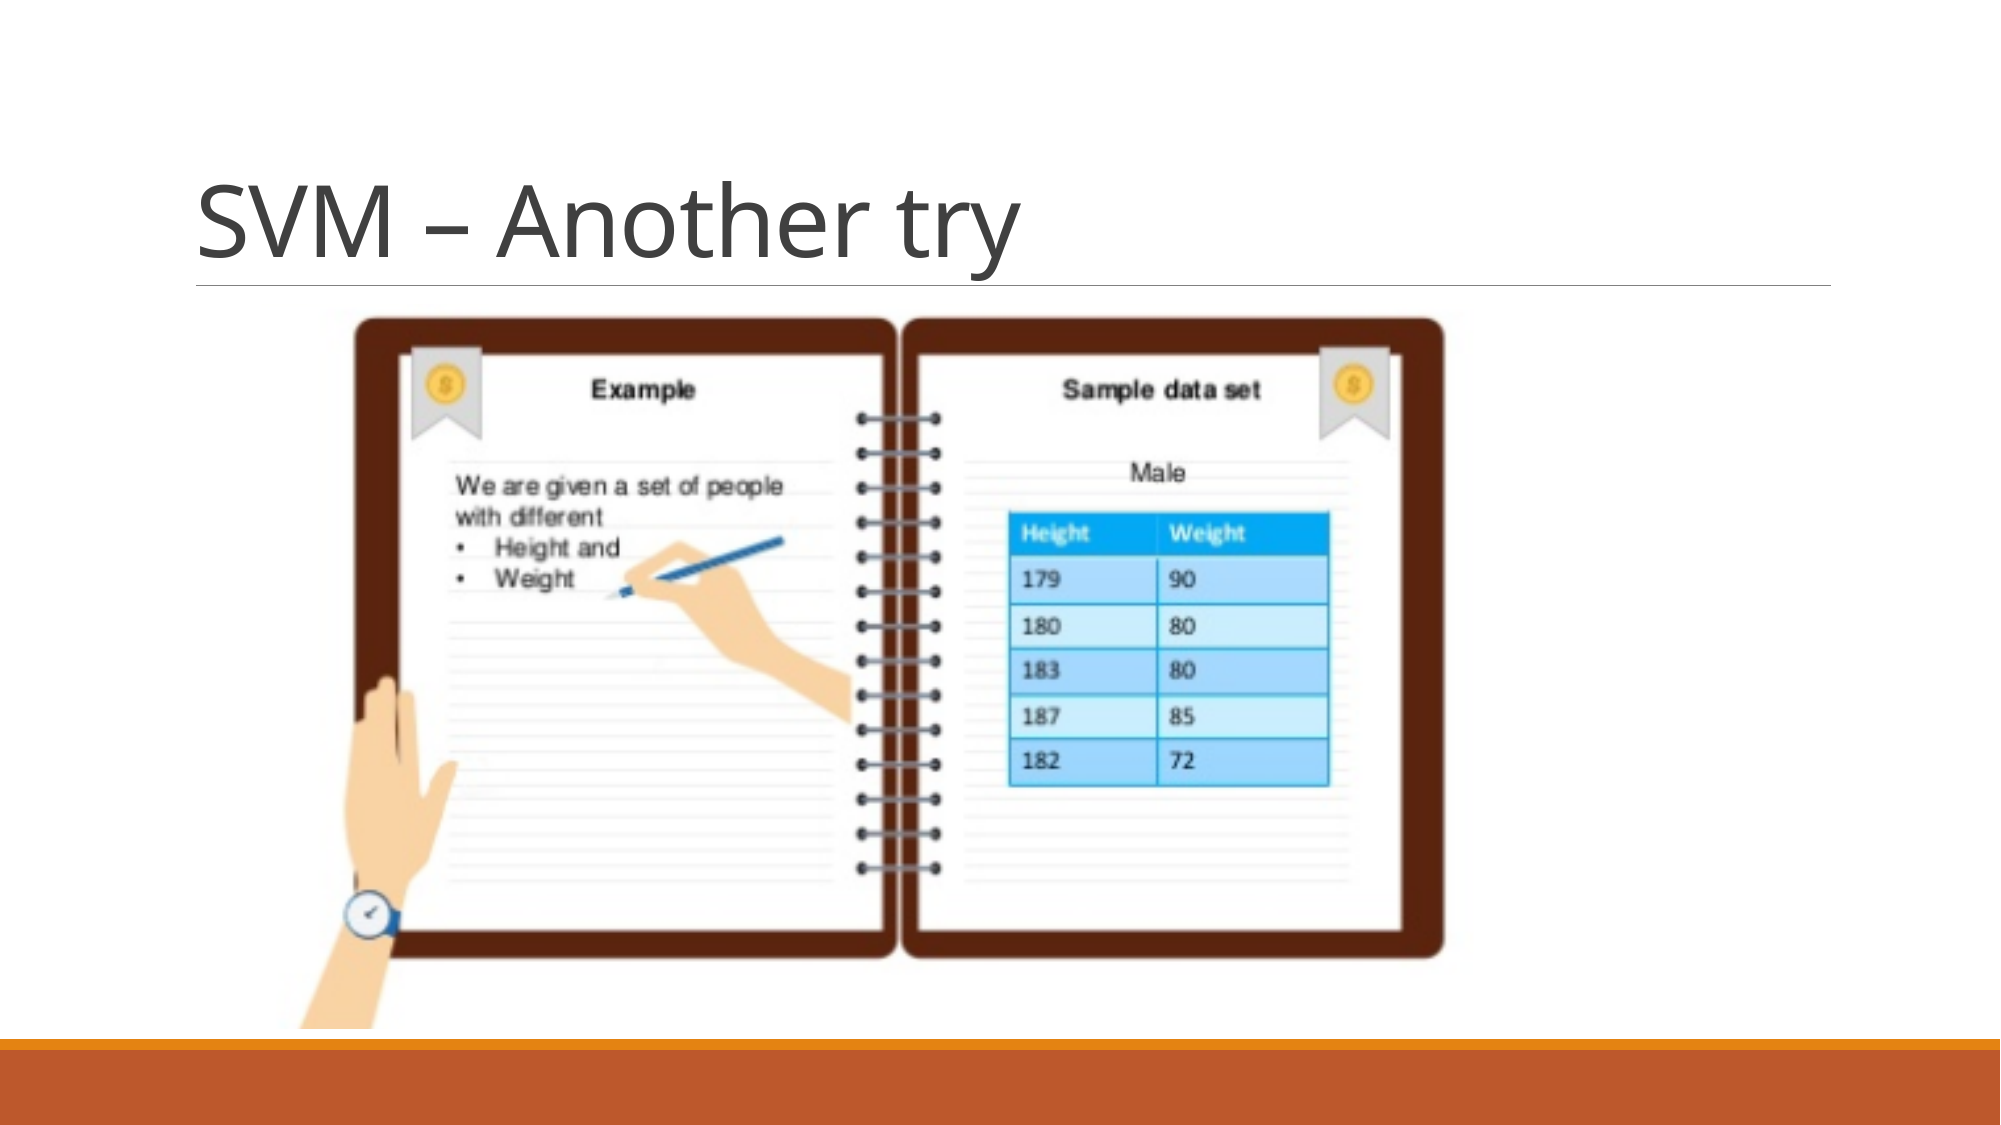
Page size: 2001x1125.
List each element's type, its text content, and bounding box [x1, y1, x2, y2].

title SVM – Another try [180, 47, 1830, 285]
picture [261, 303, 1474, 1030]
